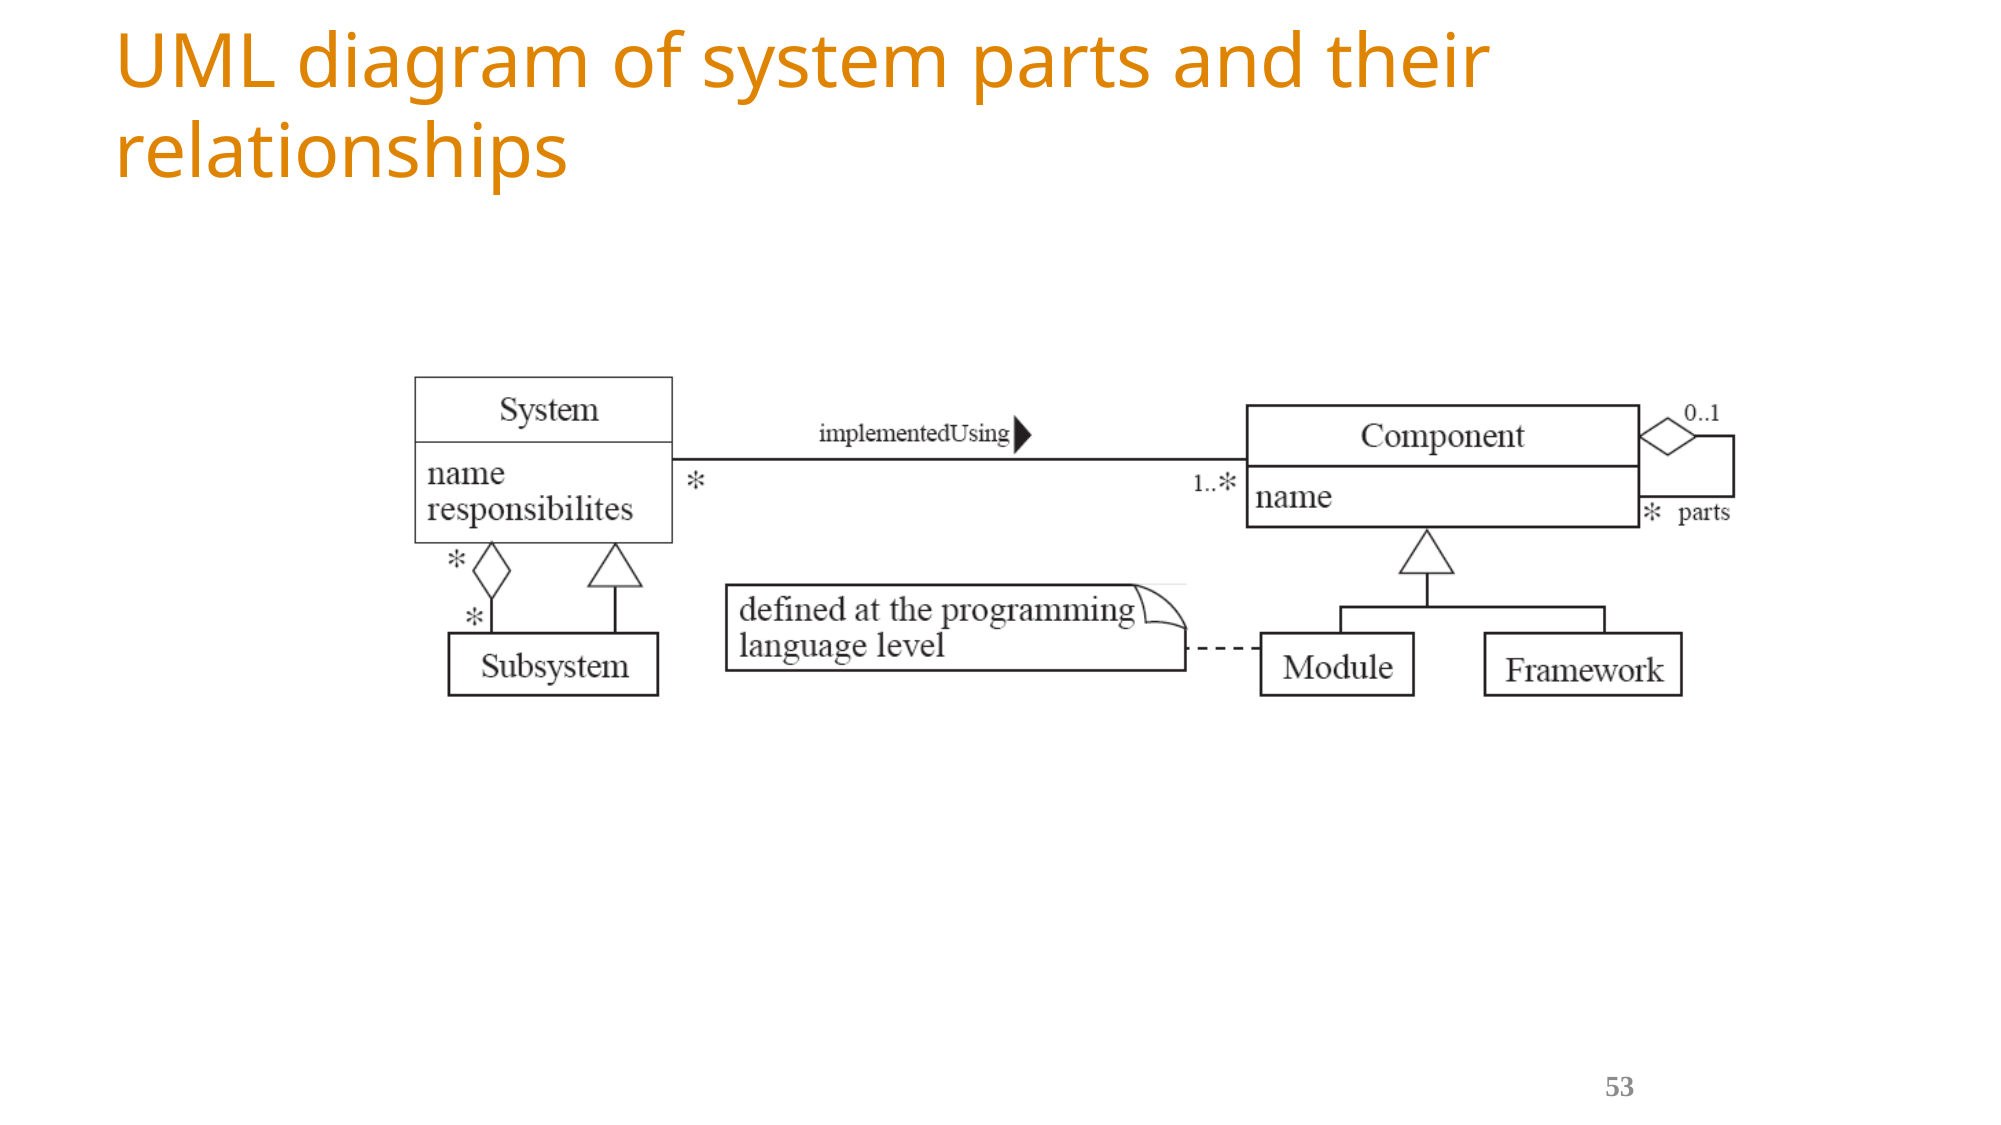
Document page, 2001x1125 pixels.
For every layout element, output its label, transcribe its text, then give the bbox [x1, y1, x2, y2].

slide_number 53 [1575, 1050, 1650, 1125]
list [412, 374, 1738, 701]
title UML diagram of system parts and their relationships [99, 45, 1900, 160]
